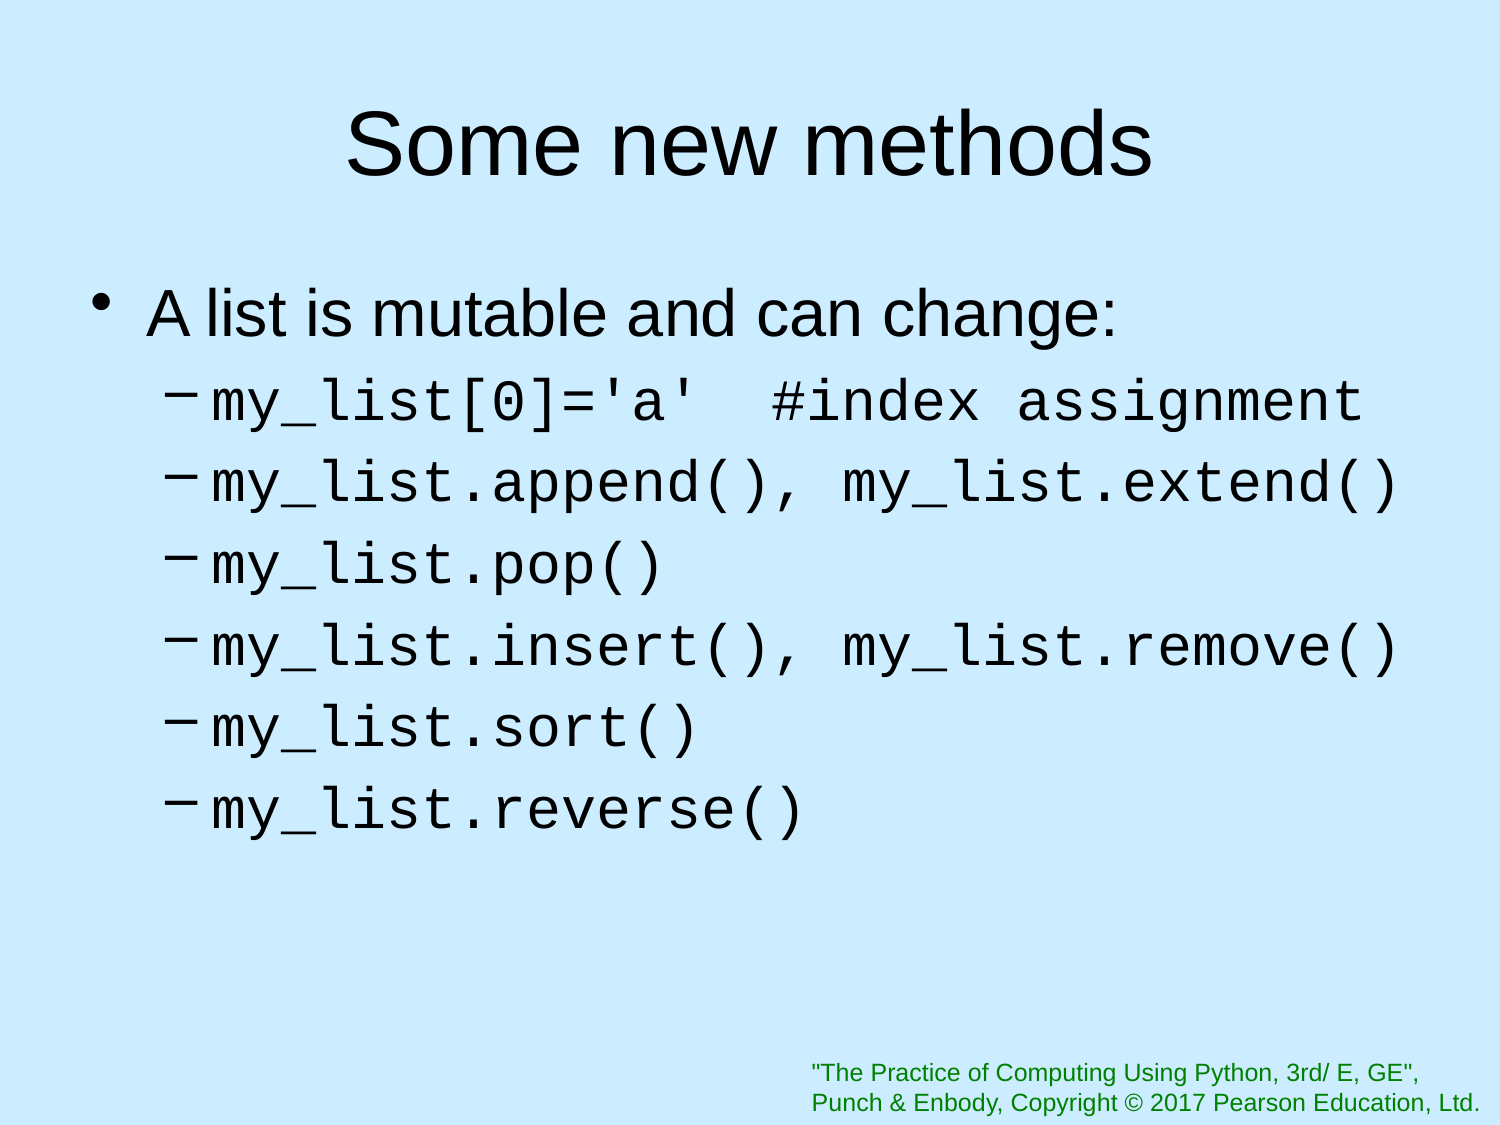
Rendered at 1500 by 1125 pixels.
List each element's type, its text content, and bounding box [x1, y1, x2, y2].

title Some new methods [75, 45, 1425, 233]
list A list is mutable and can change: my_list[0]='a' #index assignment my_list.append(), my_list.extend() my_list.pop() my_list.insert(), my_list.remove() my_list.sort() my_list.reverse() [75, 262, 1425, 1005]
